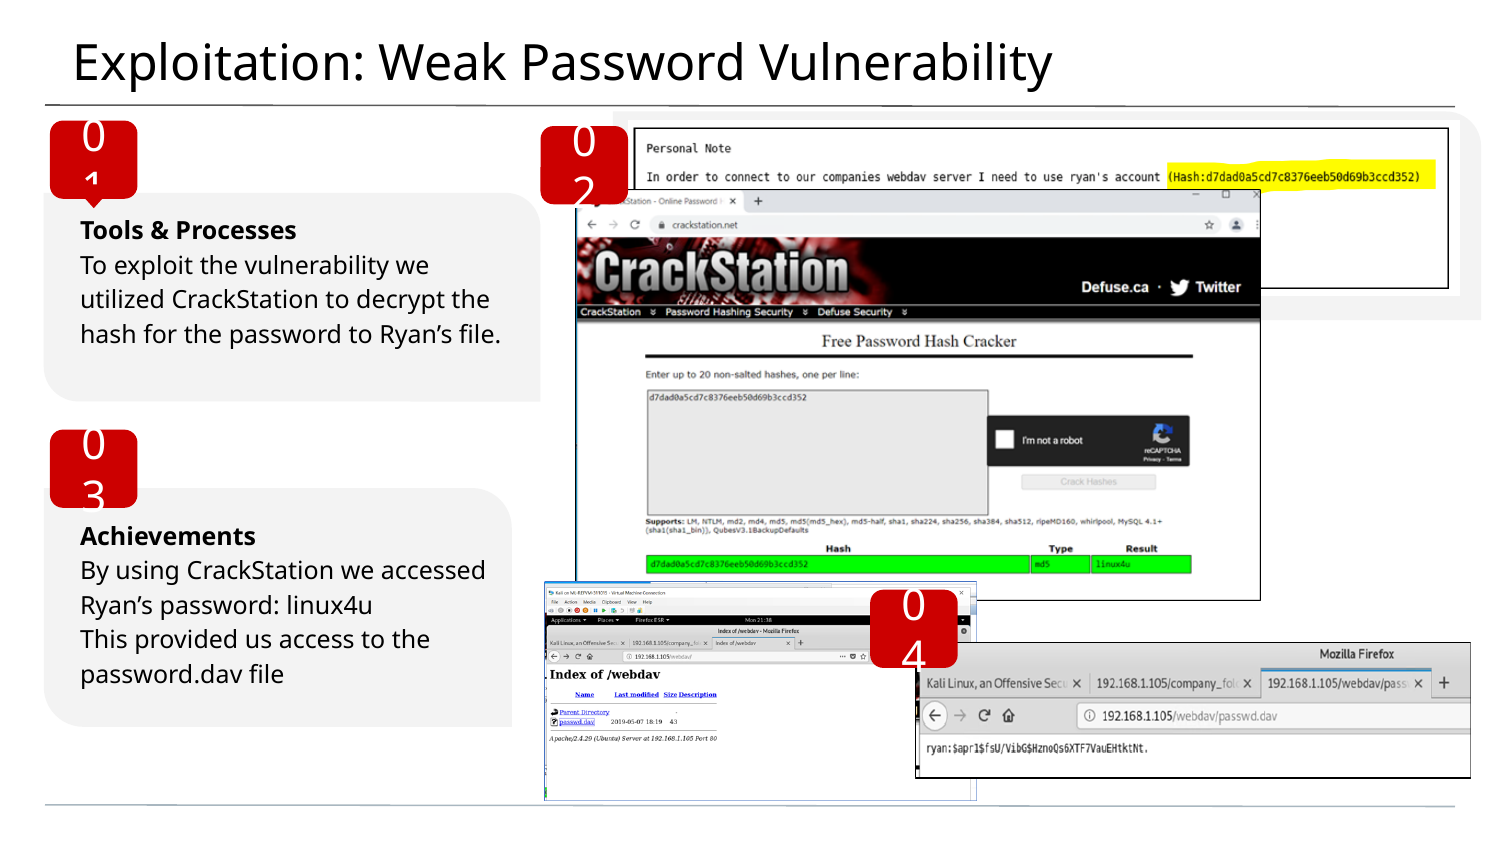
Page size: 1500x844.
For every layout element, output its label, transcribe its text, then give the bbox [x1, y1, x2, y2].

text_box [43, 192, 541, 402]
title Exploitation: Weak Password Vulnerability [0, 0, 1500, 88]
text_box [43, 488, 512, 727]
text_box [612, 111, 1482, 321]
text_box Achievements By using CrackStation we accessed Ryan’s password: linux4u This provided us access to the password.dav file [49, 486, 547, 695]
text_box Tools & Processes To exploit the vulnerability we utilized CrackStation to decrypt the hash for the password to Ryan’s file. [49, 180, 547, 365]
text_box 02 [540, 126, 623, 205]
text_box 03 [49, 429, 138, 508]
picture [543, 120, 1471, 801]
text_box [49, 120, 138, 209]
